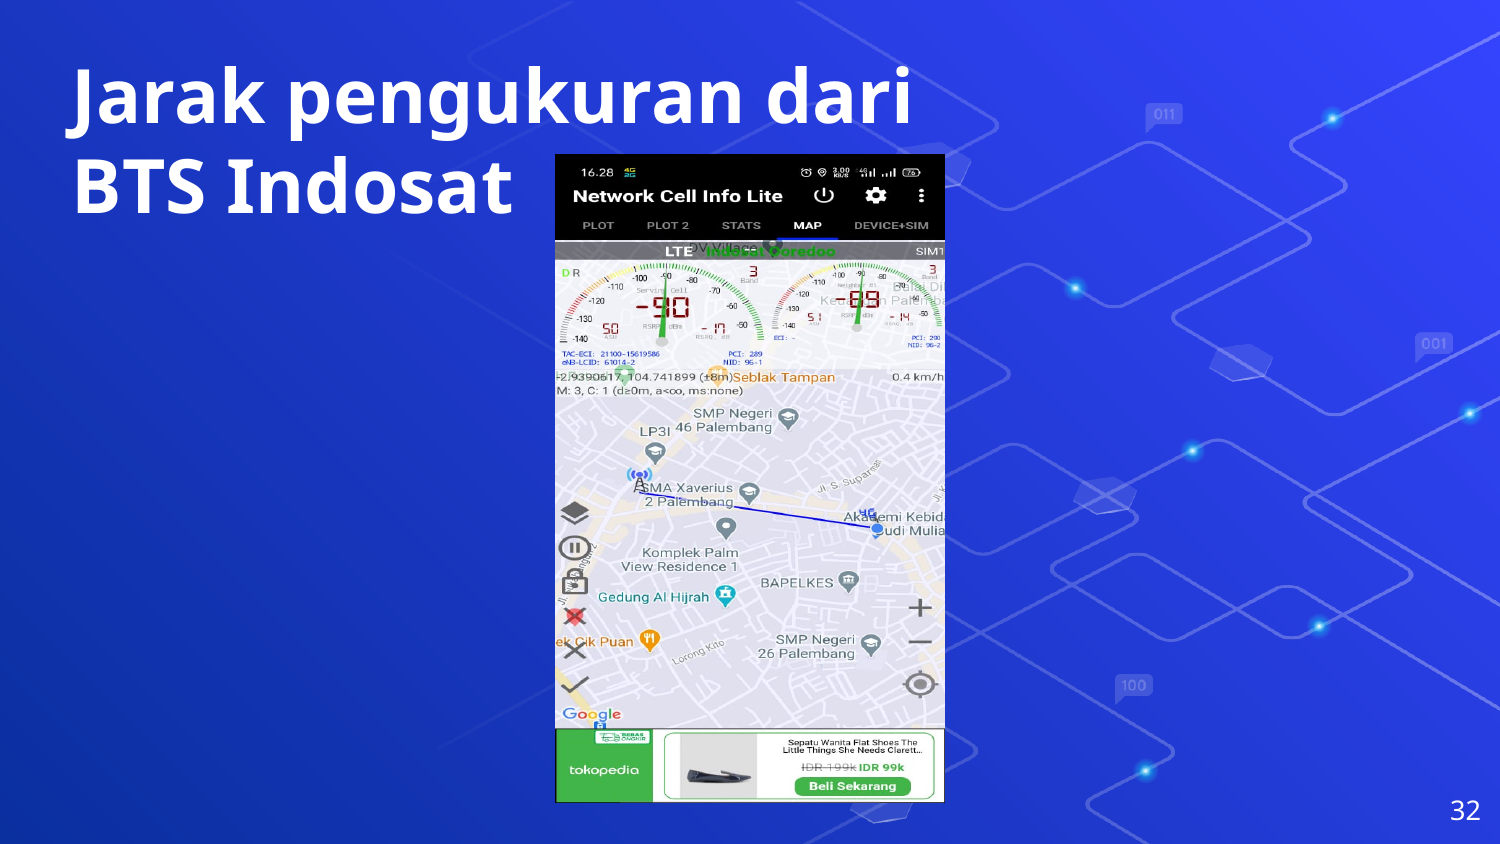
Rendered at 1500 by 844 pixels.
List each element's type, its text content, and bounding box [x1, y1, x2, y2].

title Jarak pengukuran dari BTS Indosat [71, 76, 925, 230]
slide_number 32 [1391, 779, 1482, 844]
picture [0, 0, 1500, 844]
